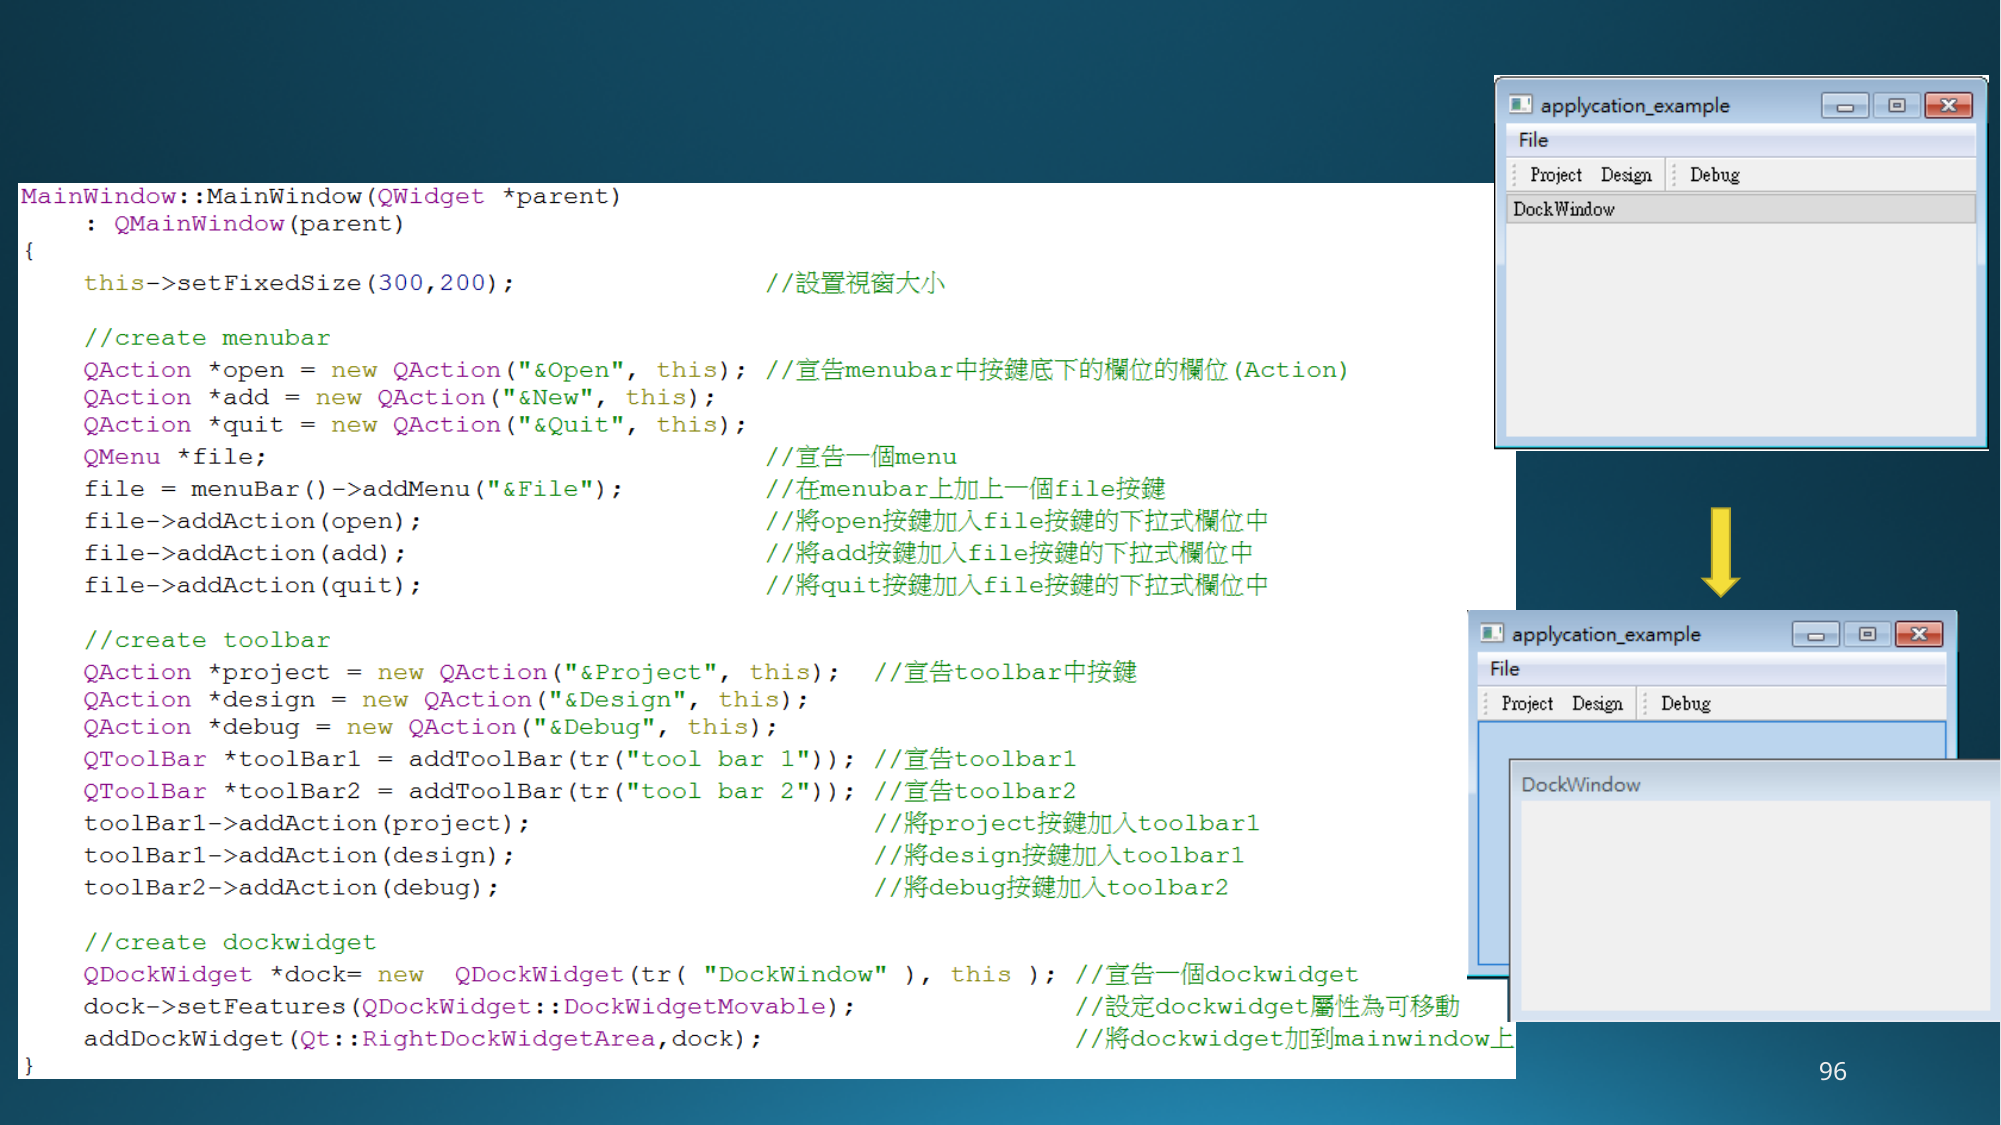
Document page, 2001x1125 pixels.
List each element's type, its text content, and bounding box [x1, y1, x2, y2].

picture [0, 0, 2001, 1125]
slide_number 96 [1412, 1042, 1863, 1103]
text_box [1700, 507, 1742, 599]
